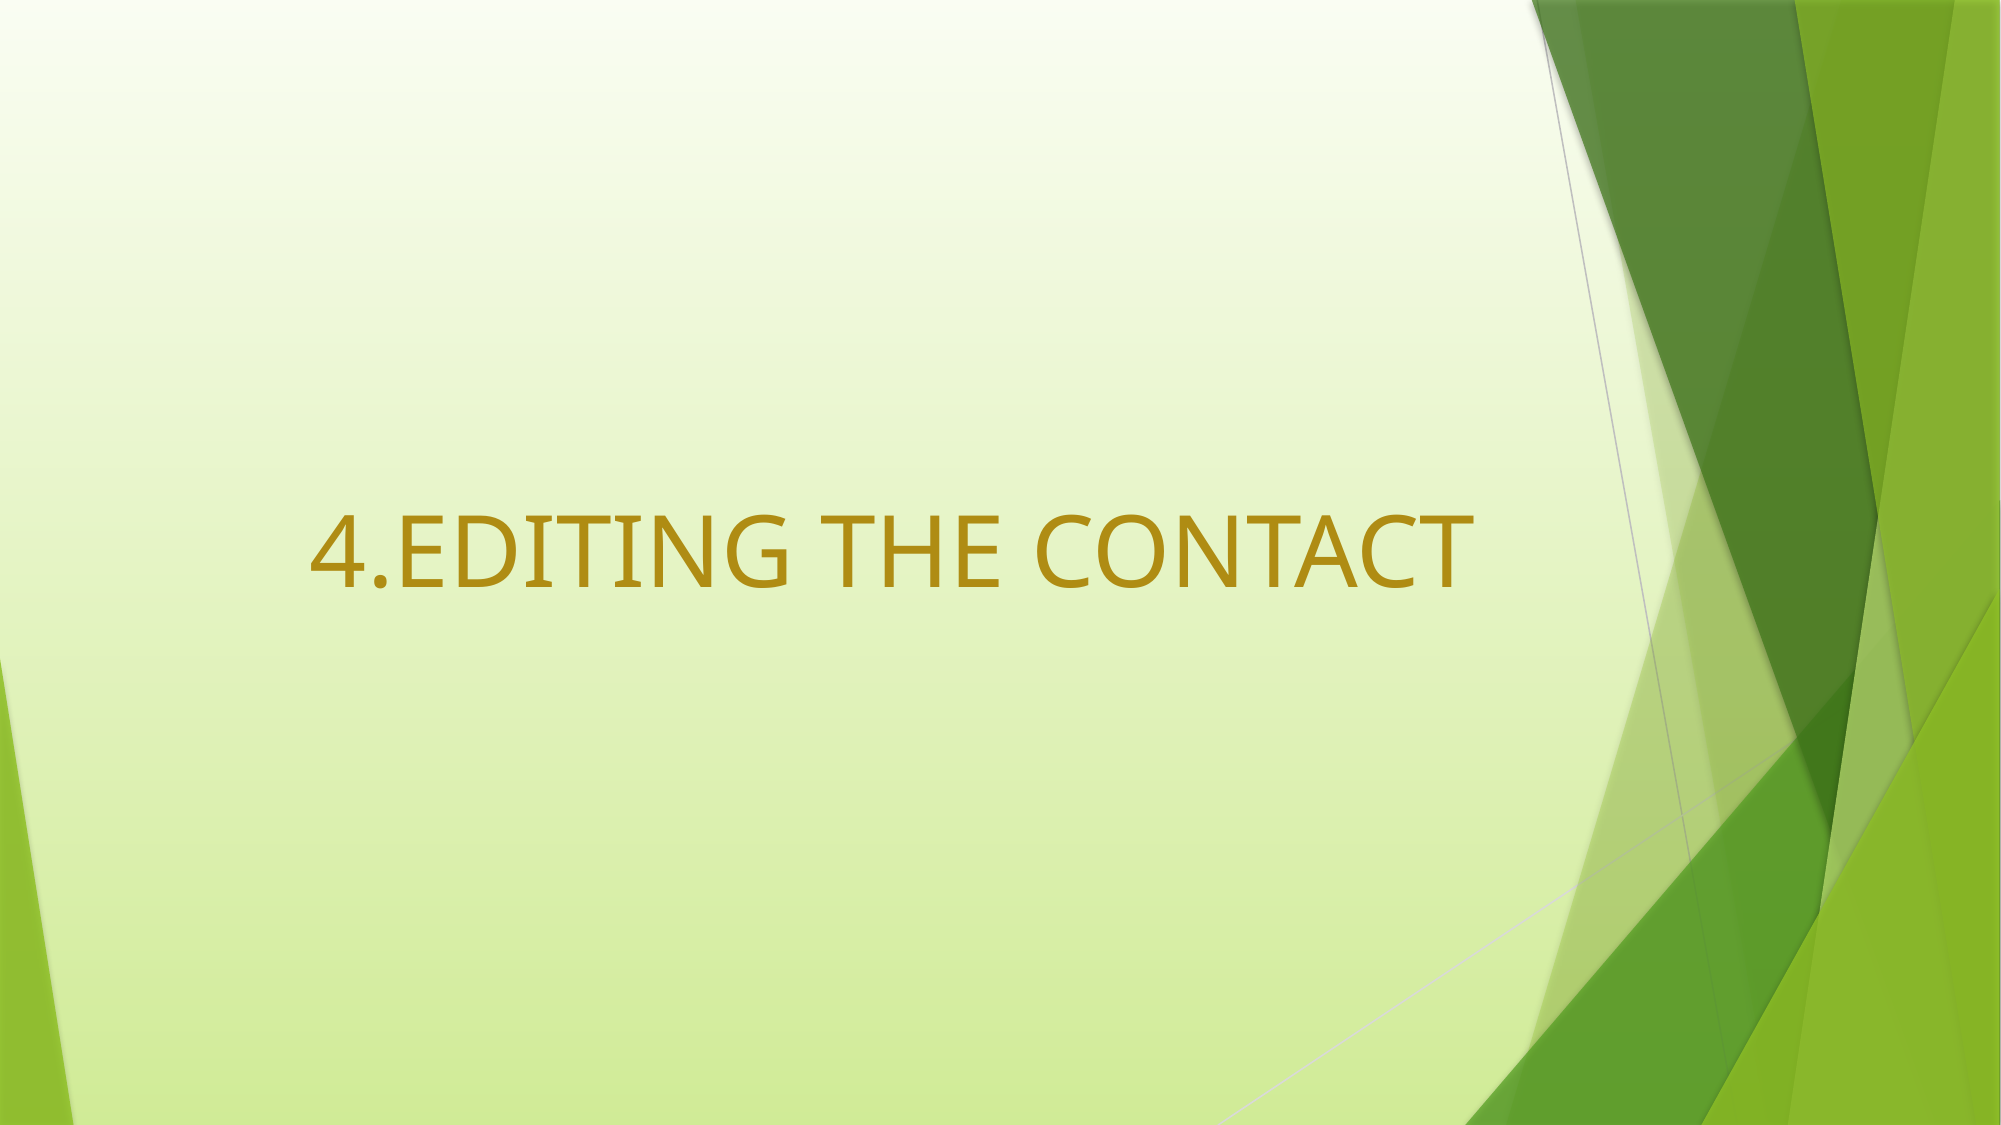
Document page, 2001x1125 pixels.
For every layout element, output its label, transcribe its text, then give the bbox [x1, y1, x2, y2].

title 4.EDITING THE CONTACT [294, 479, 1706, 697]
